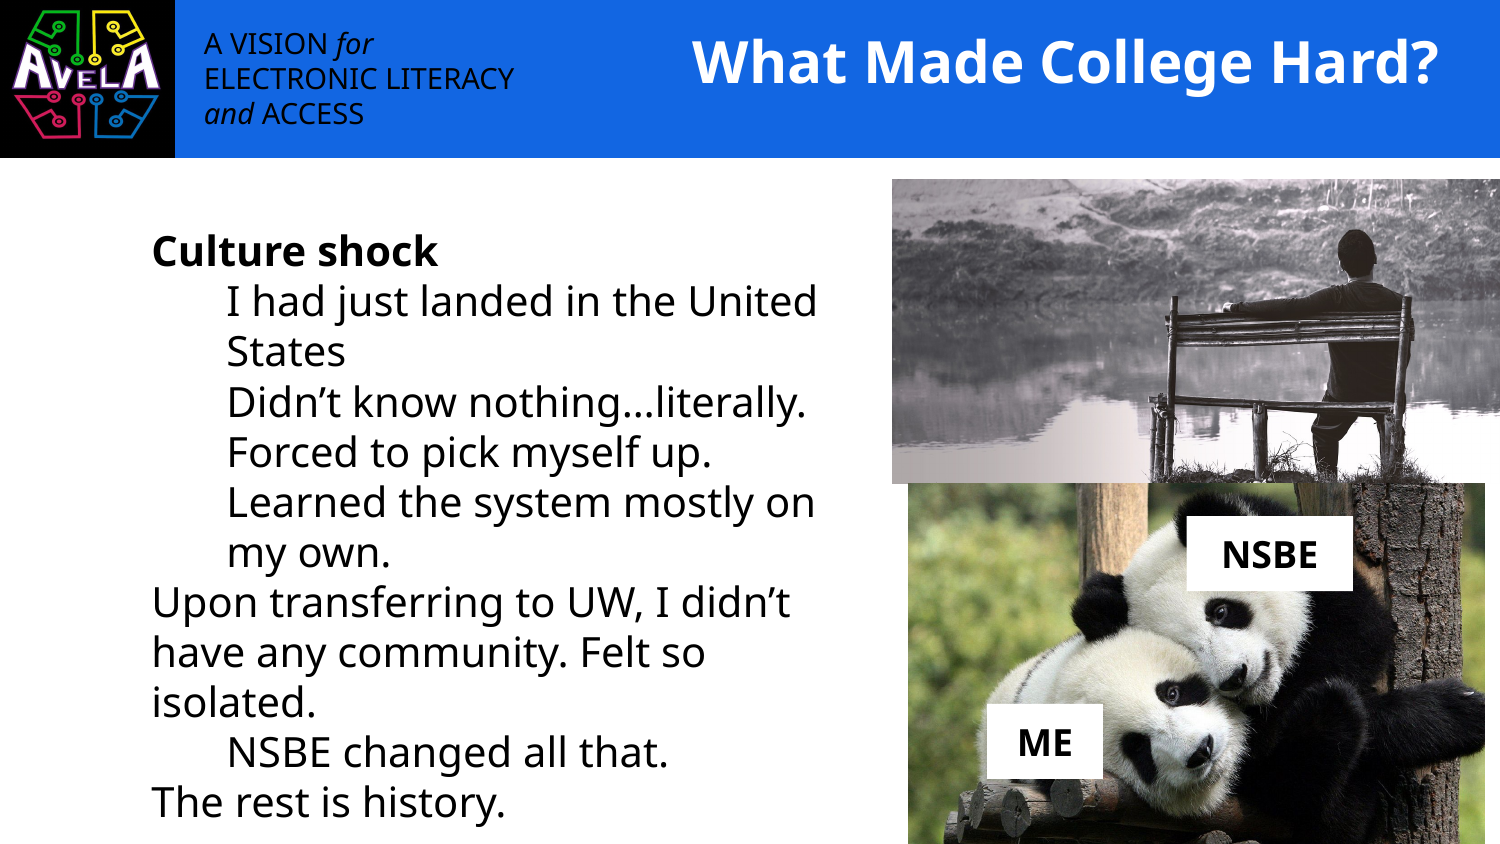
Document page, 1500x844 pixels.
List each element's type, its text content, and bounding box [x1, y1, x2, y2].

picture [892, 179, 1500, 844]
list Culture shock I had just landed in the United States Didn’t know nothing…literally. Forced to pick myself up. Learned the system mostly on my own. Upon transferring to UW, I didn’t have any community. Felt so isolated. NSBE changed all that. The rest is history. [61, 210, 893, 822]
title What Made College Hard? [562, 10, 1454, 111]
picture [0, 0, 175, 158]
